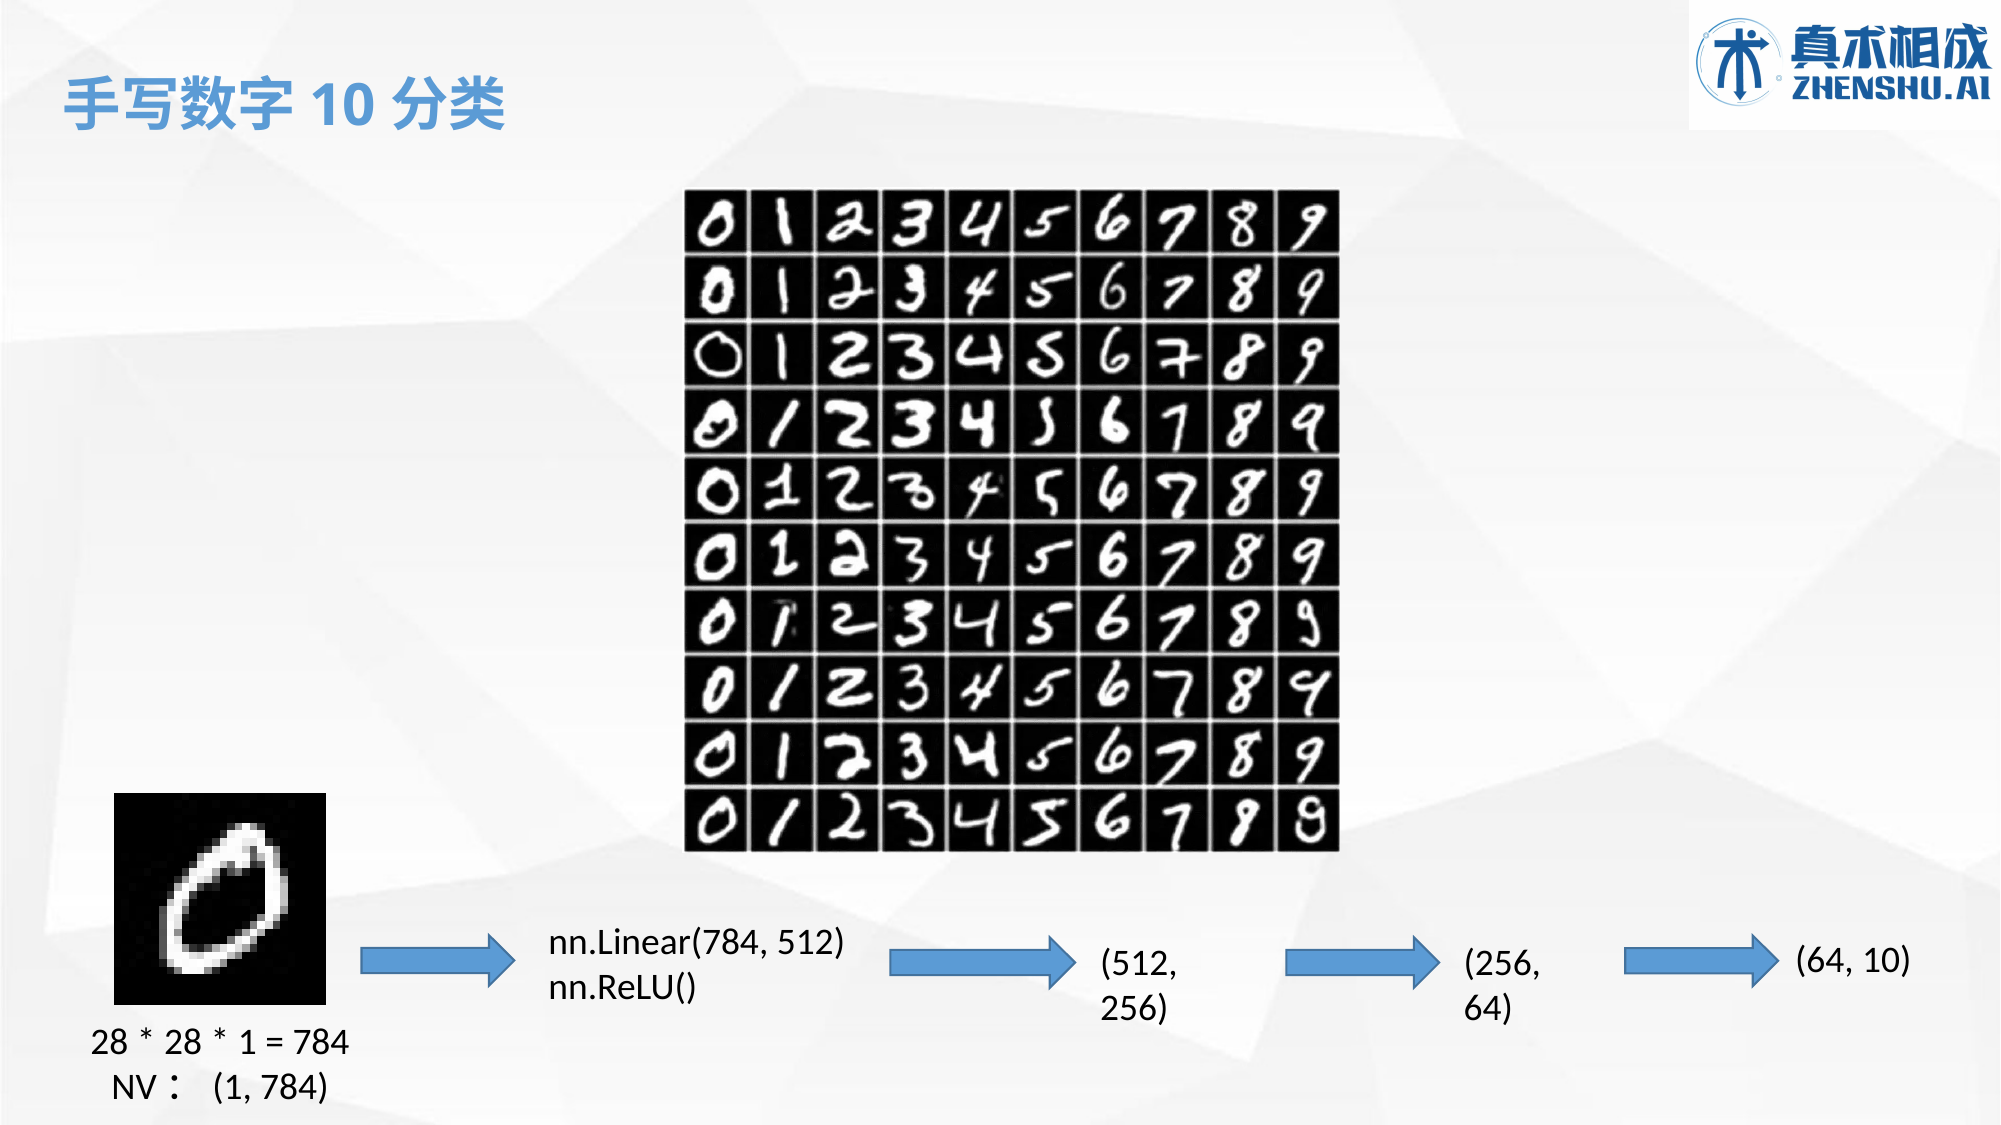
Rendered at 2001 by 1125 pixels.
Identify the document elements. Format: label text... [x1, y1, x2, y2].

text_box (256, 64) [1448, 930, 1608, 1036]
text_box [1624, 933, 1780, 989]
text_box [360, 932, 516, 989]
text_box (64, 10) [1780, 927, 1936, 988]
text_box 28 * 28 * 1 = 784 NV：(1, 784) [62, 1009, 378, 1115]
text_box [1285, 934, 1441, 991]
text_box 手写数字10分类 [48, 59, 1356, 145]
picture [0, 0, 2001, 1125]
text_box nn.Linear(784, 512) nn.ReLU() [533, 909, 862, 1015]
text_box (512, 256) [1085, 930, 1264, 1036]
text_box [889, 934, 1077, 991]
